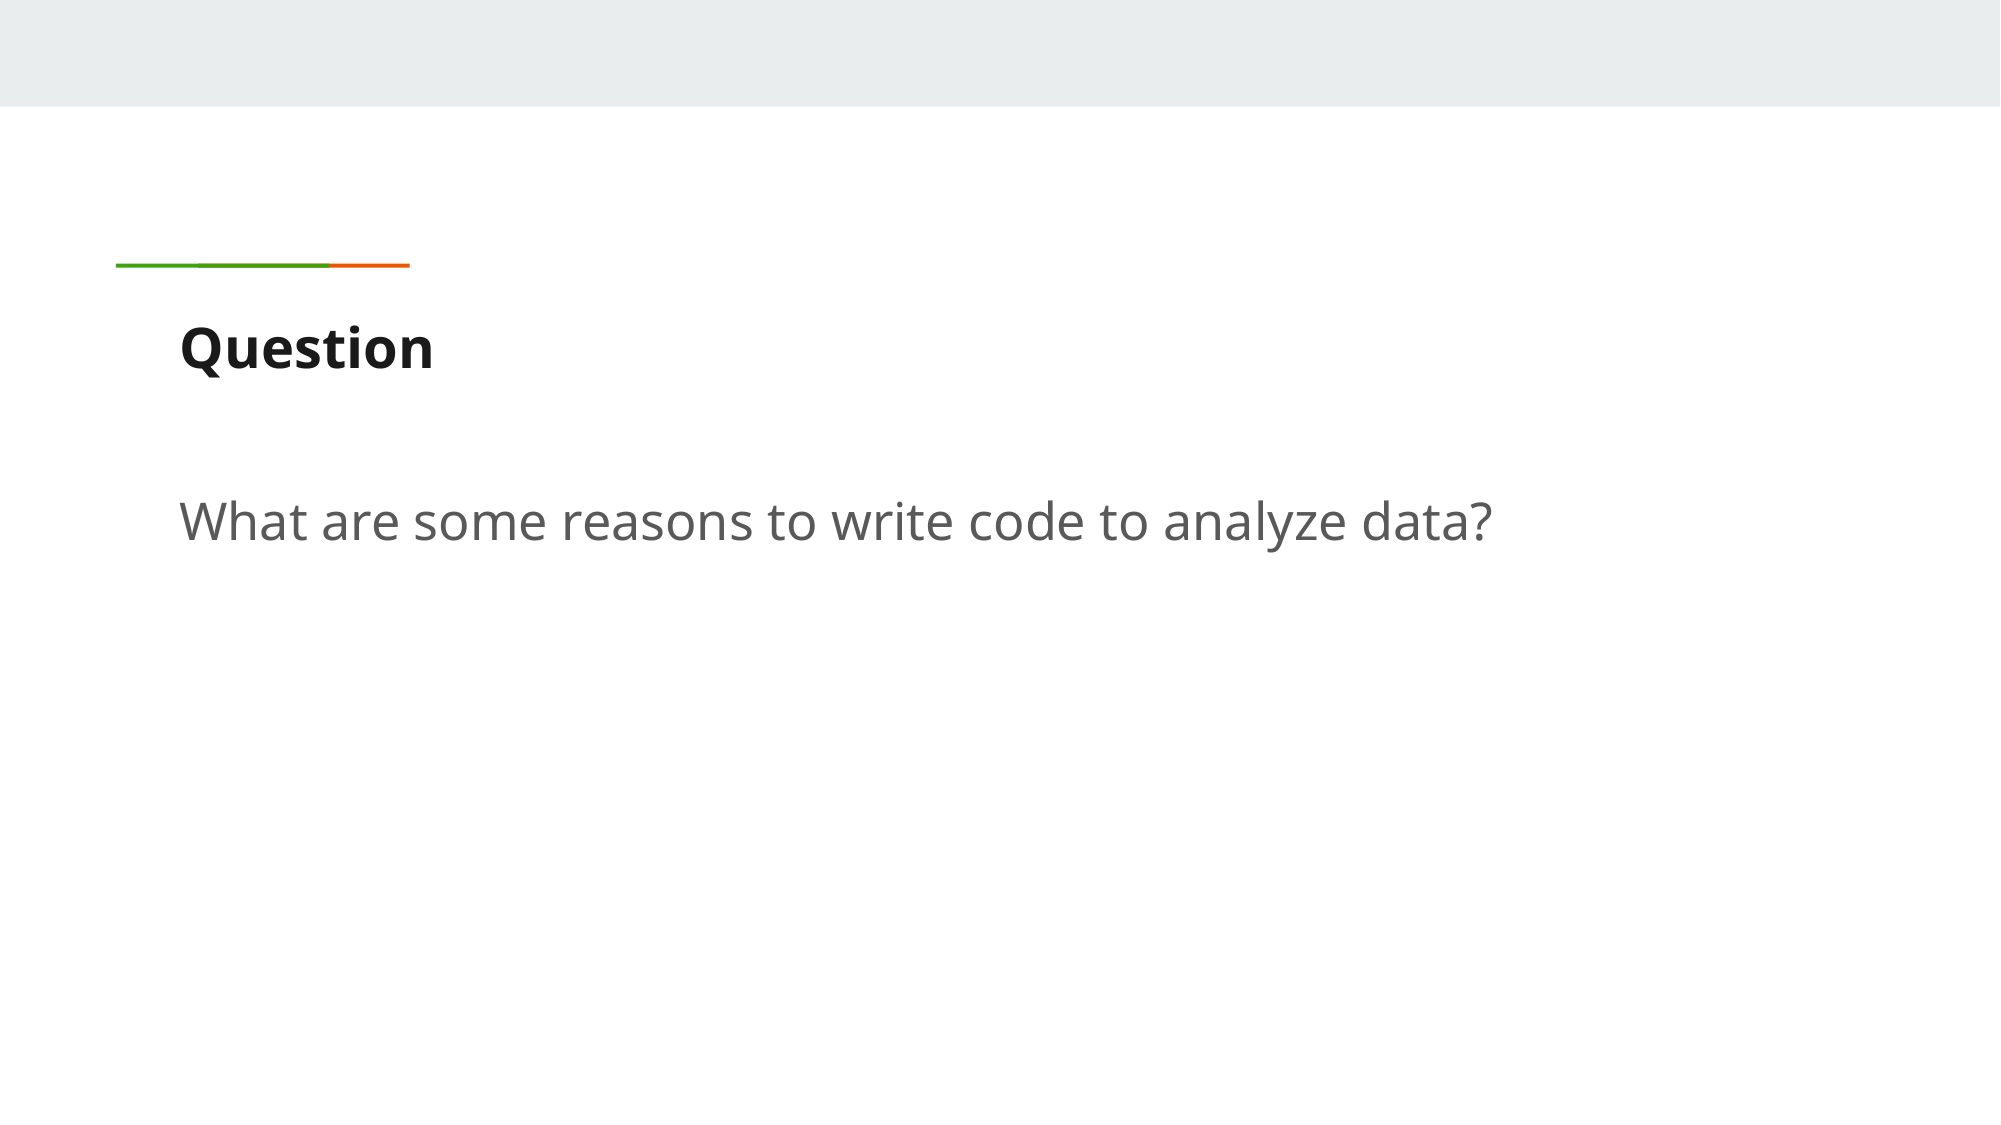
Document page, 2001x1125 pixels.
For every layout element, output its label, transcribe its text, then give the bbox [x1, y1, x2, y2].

title Question [159, 288, 1842, 406]
list What are some reasons to write code to analyze data? [159, 454, 1842, 950]
